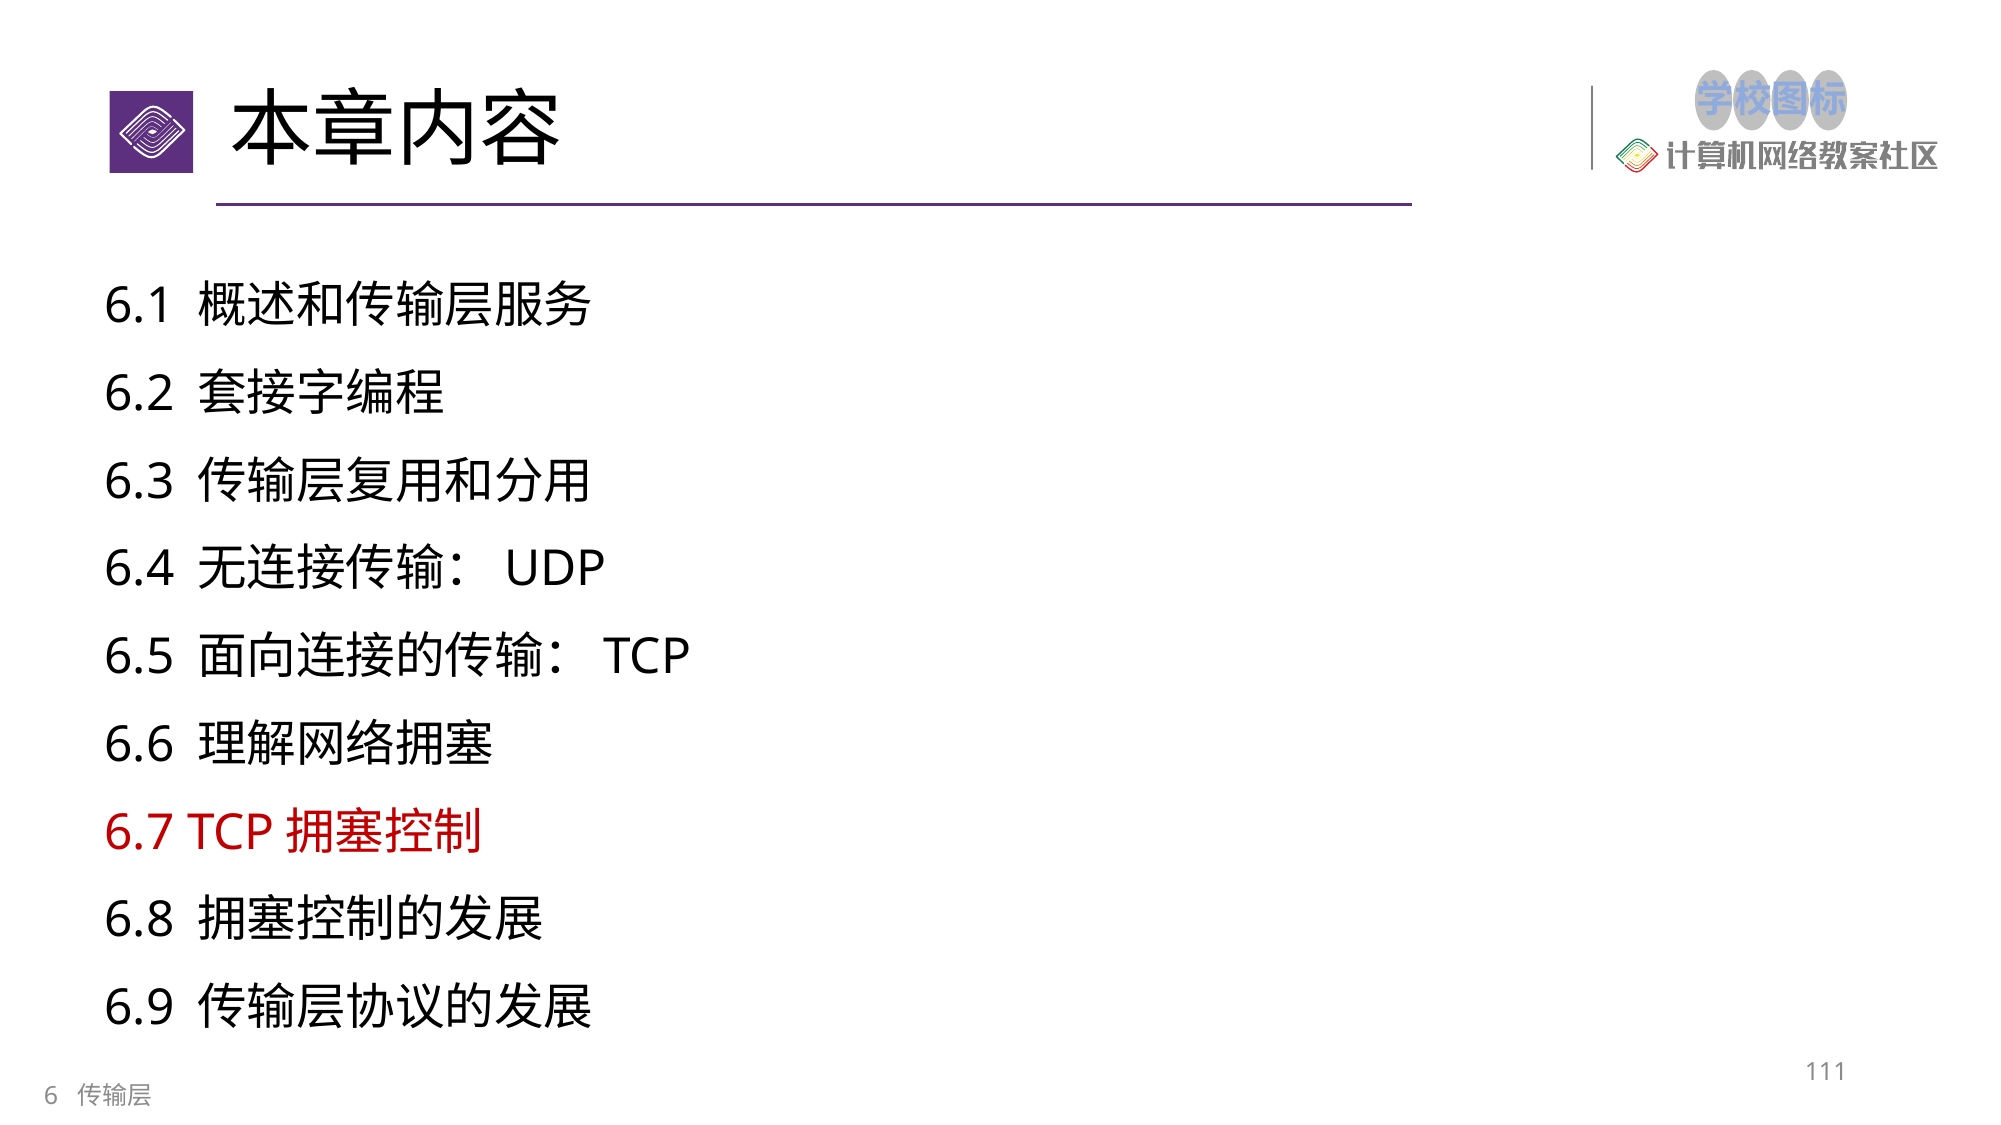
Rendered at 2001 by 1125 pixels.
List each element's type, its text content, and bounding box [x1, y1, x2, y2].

list 6.1 概述和传输层服务 6.2 套接字编程 6.3 传输层复用和分用 6.4 无连接传输：UDP 6.5 面向连接的传输：TCP 6.6 理解网络拥塞 6.7 TCP拥塞控制 6.8 拥塞控制的发展 6.9 传输层协议的发展 [89, 247, 993, 1043]
slide_number 6 传输层 [29, 1064, 479, 1125]
slide_number 111 [1412, 1042, 1863, 1103]
title 本章内容 [214, 59, 1564, 205]
